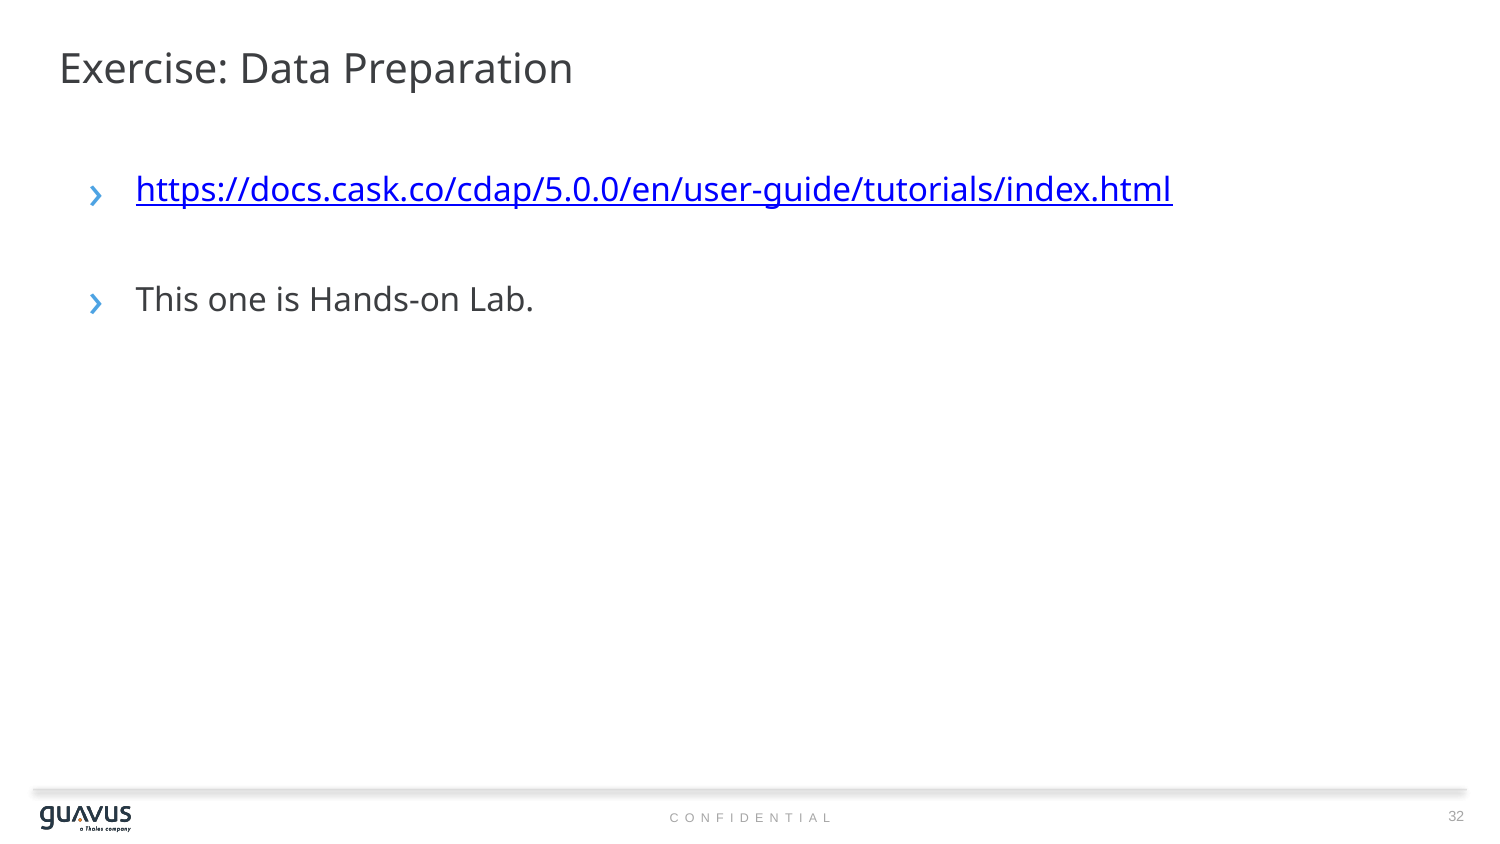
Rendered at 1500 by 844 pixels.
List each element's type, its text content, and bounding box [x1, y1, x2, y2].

picture [27, 796, 146, 841]
list https://docs.cask.co/cdap/5.0.0/en/user-guide/tutorials/index.html This one is Hands-on Lab. [44, 160, 1444, 740]
title Exercise: Data Preparation [43, 10, 1467, 130]
